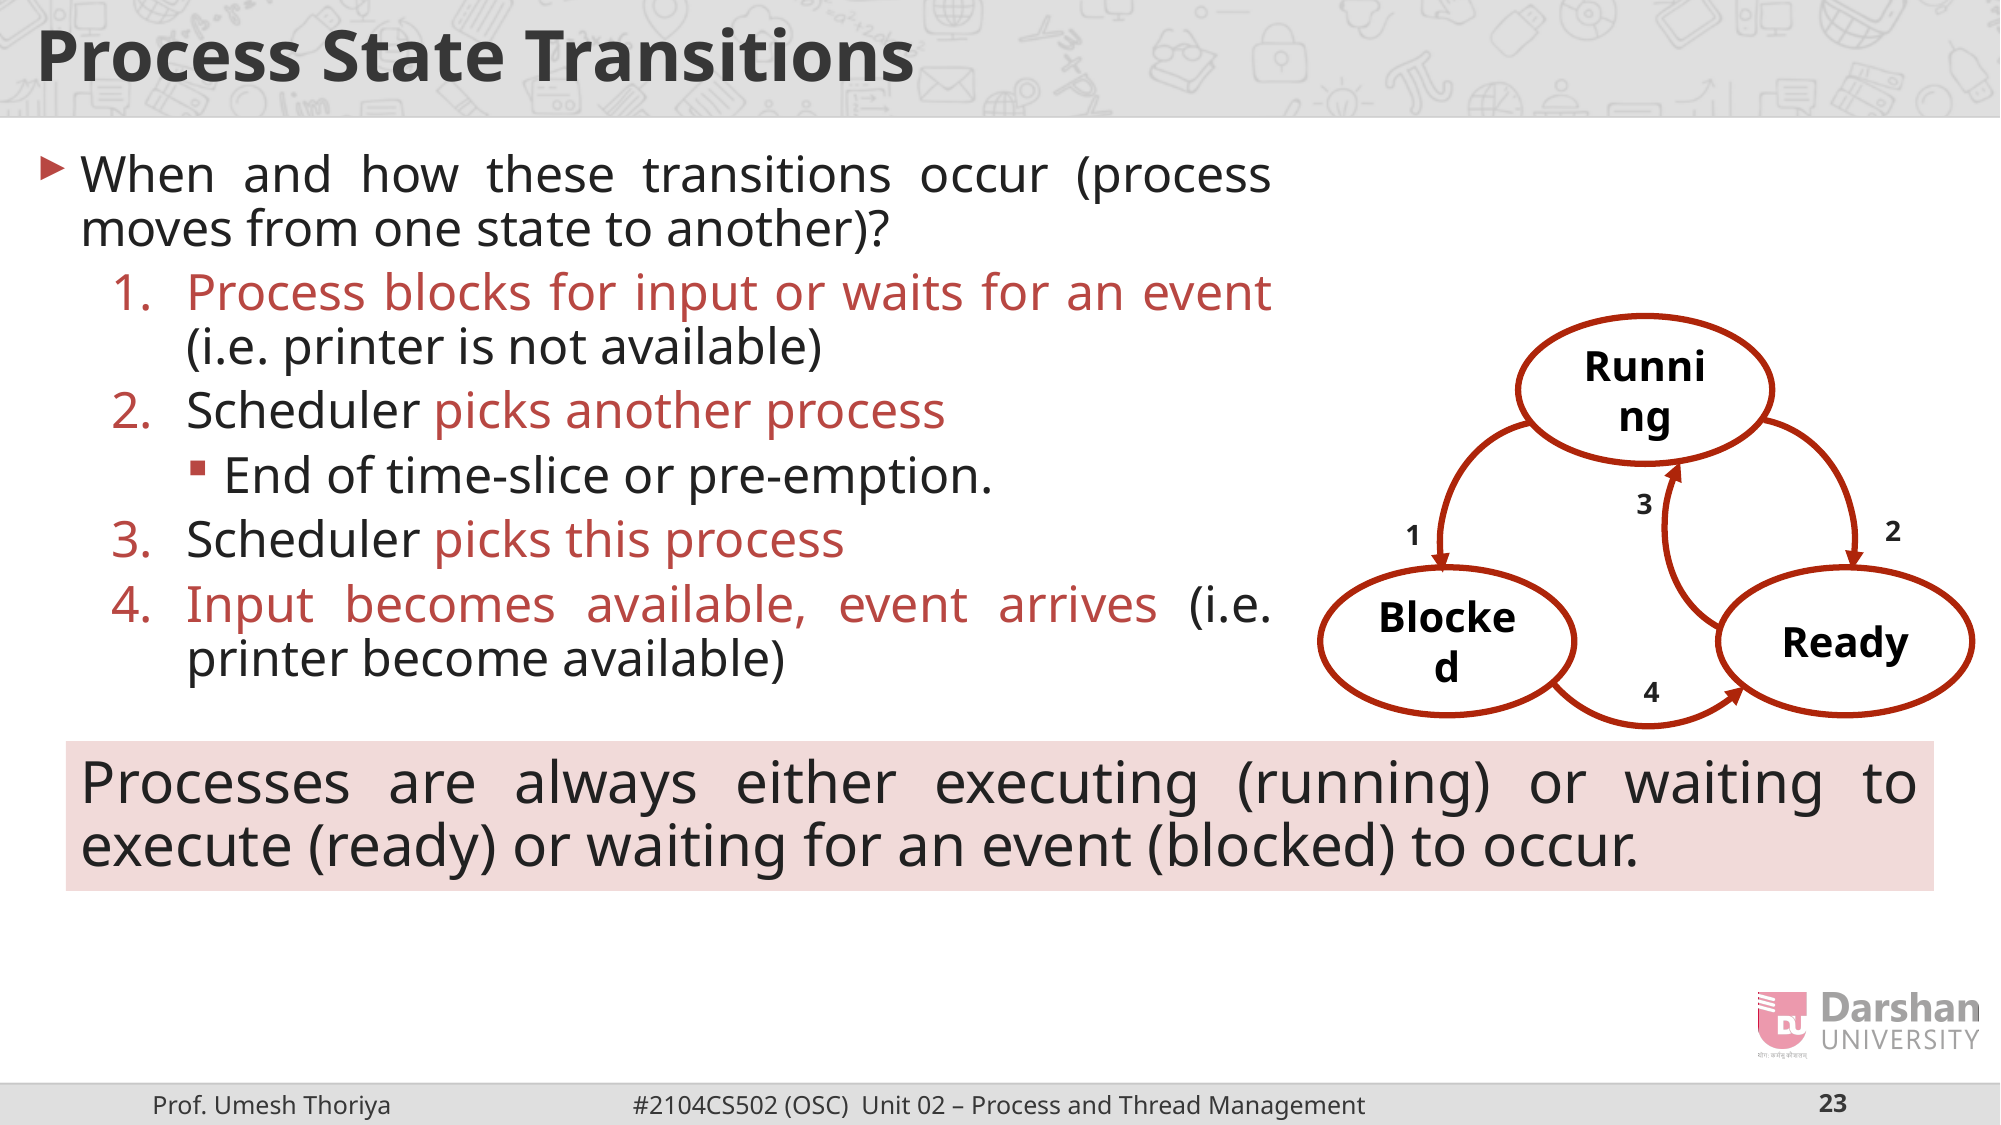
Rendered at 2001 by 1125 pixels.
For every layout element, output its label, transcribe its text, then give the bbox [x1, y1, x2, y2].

text_box [1749, 419, 1861, 570]
text_box 2 [1870, 506, 1906, 555]
list When and how these transitions occur (process moves from one state to another)? Process blocks for input or waits for an event (i.e. printer is not available) Scheduler picks another process End of time-slice or pre-emption. Scheduler picks this process Input becomes available, event arrives (i.e. printer become available) [21, 141, 1288, 1059]
text_box Blocked [1319, 566, 1576, 717]
text_box 3 [1621, 478, 1657, 528]
text_box Processes are always either executing (running) or waiting to execute (ready) or waiting for an event (blocked) to occur. [65, 741, 1934, 891]
text_box 4 [1628, 666, 1664, 715]
title Process State Transitions [0, 0, 2000, 117]
text_box [1664, 462, 1780, 630]
list Gantt Chart Average Turnaround Time: (10+15+15+17)/4 = 14.25 ms. Average Waiting Time: (0+9+13+13)/4 = 8.75 ms. [1758, 992, 1979, 1059]
text_box [1434, 422, 1556, 573]
text_box 1 [1390, 510, 1426, 559]
text_box Ready [1717, 566, 1974, 717]
text_box [1551, 597, 1745, 727]
text_box Running [1517, 314, 1774, 465]
